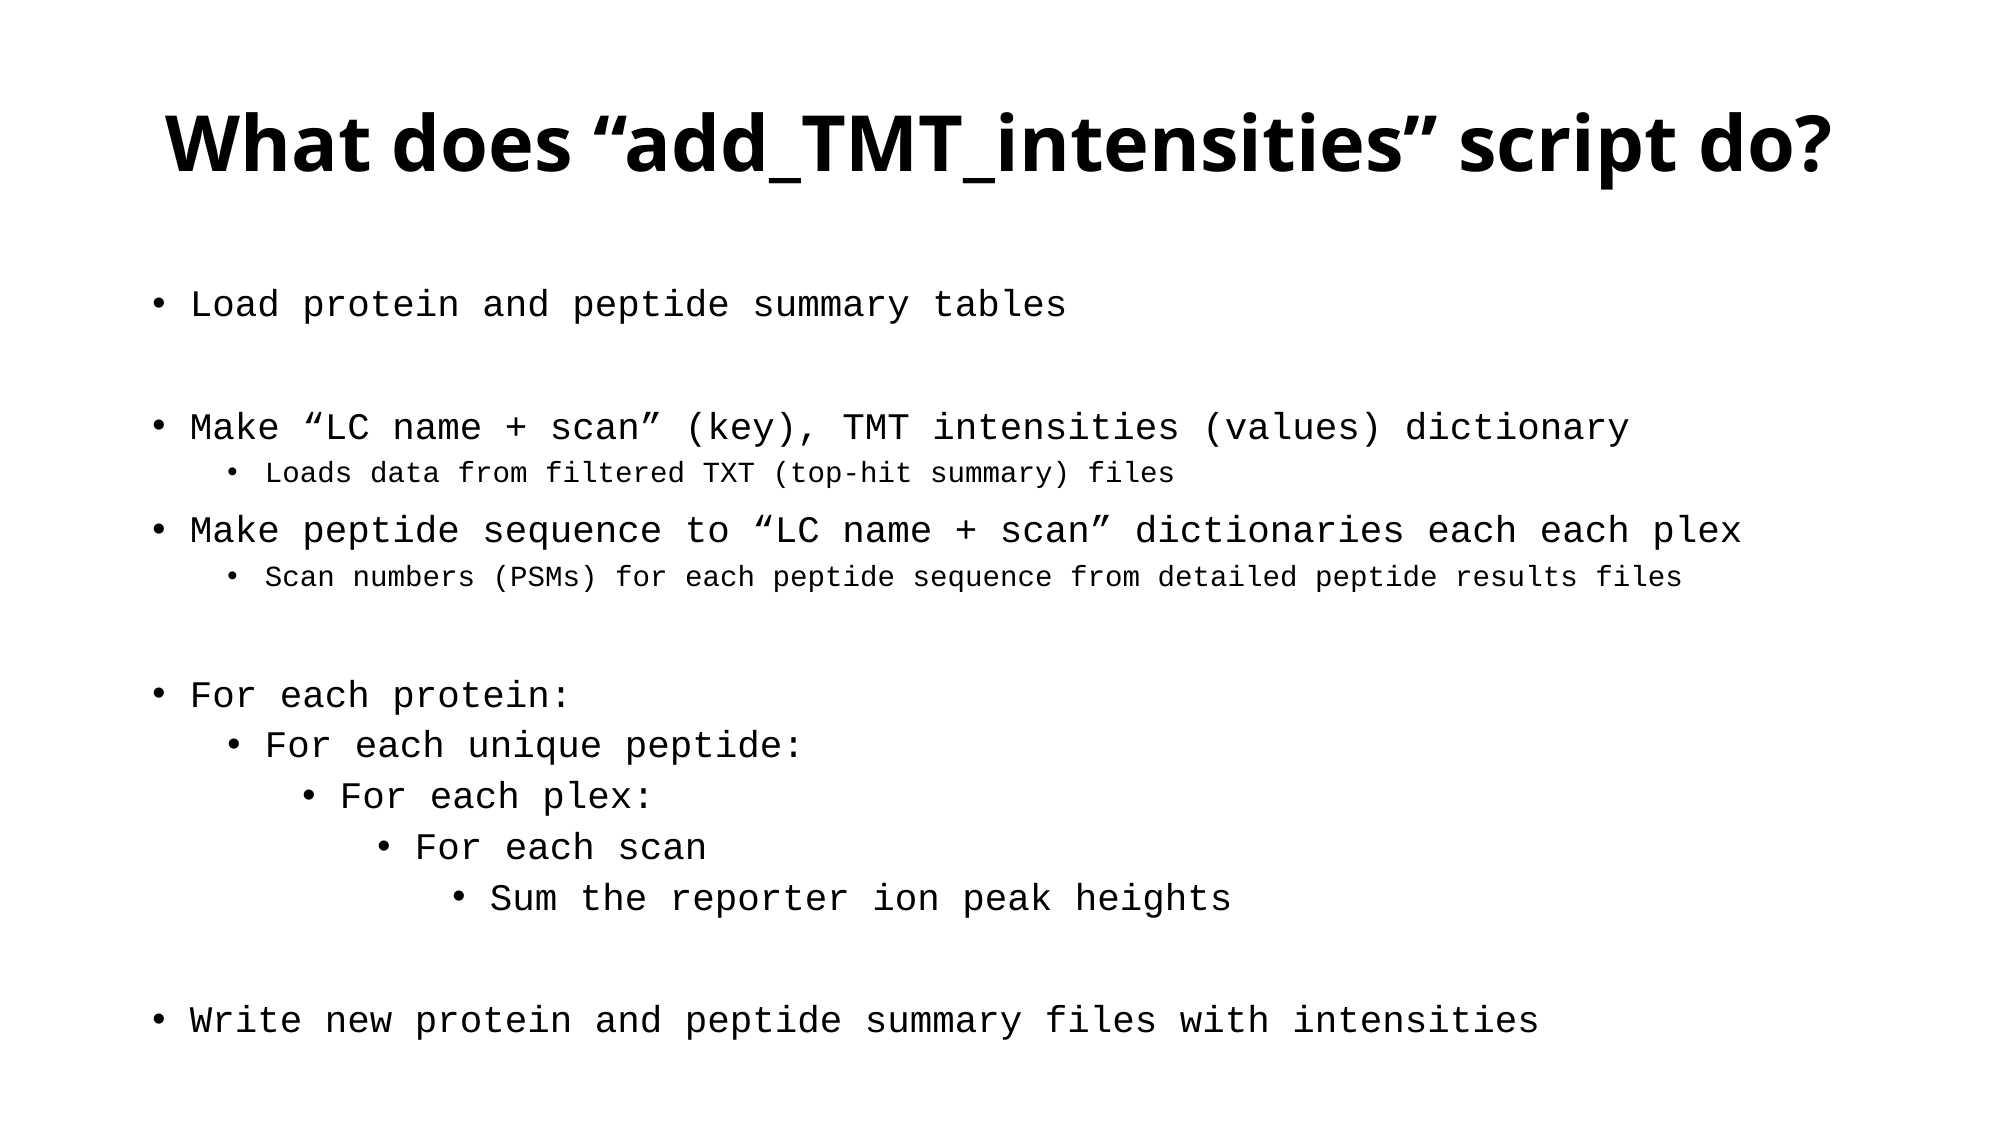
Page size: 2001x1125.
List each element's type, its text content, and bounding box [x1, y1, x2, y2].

list Load protein and peptide summary tables Make “LC name + scan” (key), TMT intensities (values) dictionary Loads data from filtered TXT (top-hit summary) files Make peptide sequence to “LC name + scan” dictionaries each each plex Scan numbers (PSMs) for each peptide sequence from detailed peptide results files For each protein: For each unique peptide: For each plex: For each scan Sum the reporter ion peak heights Write new protein and peptide summary files with intensities [137, 276, 1863, 1066]
title What does “add_TMT_intensities” script do? [137, 59, 1863, 232]
